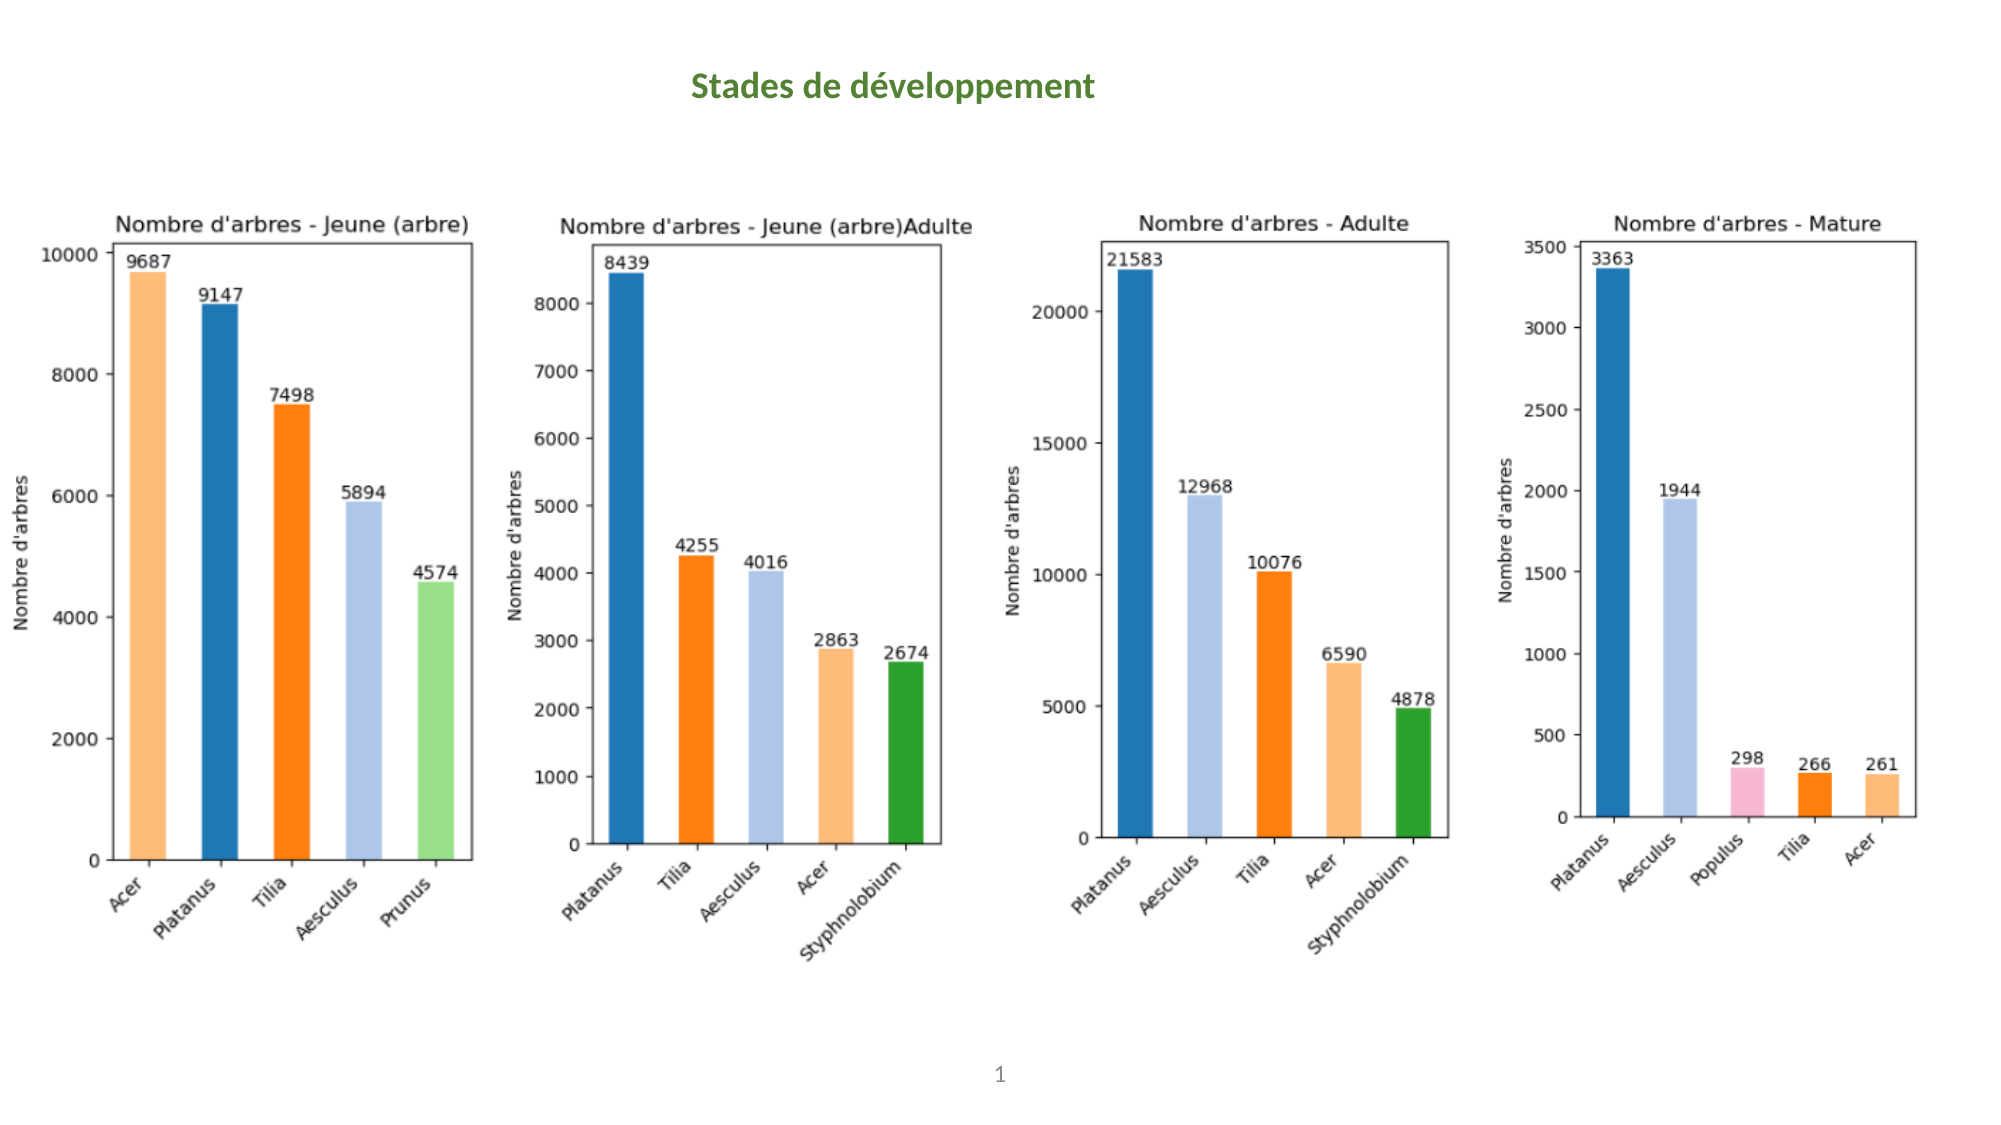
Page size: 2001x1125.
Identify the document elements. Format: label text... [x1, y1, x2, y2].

footer 1 [662, 1042, 1338, 1103]
text_box Stades de développement [676, 53, 1677, 114]
picture [5, 197, 1978, 967]
